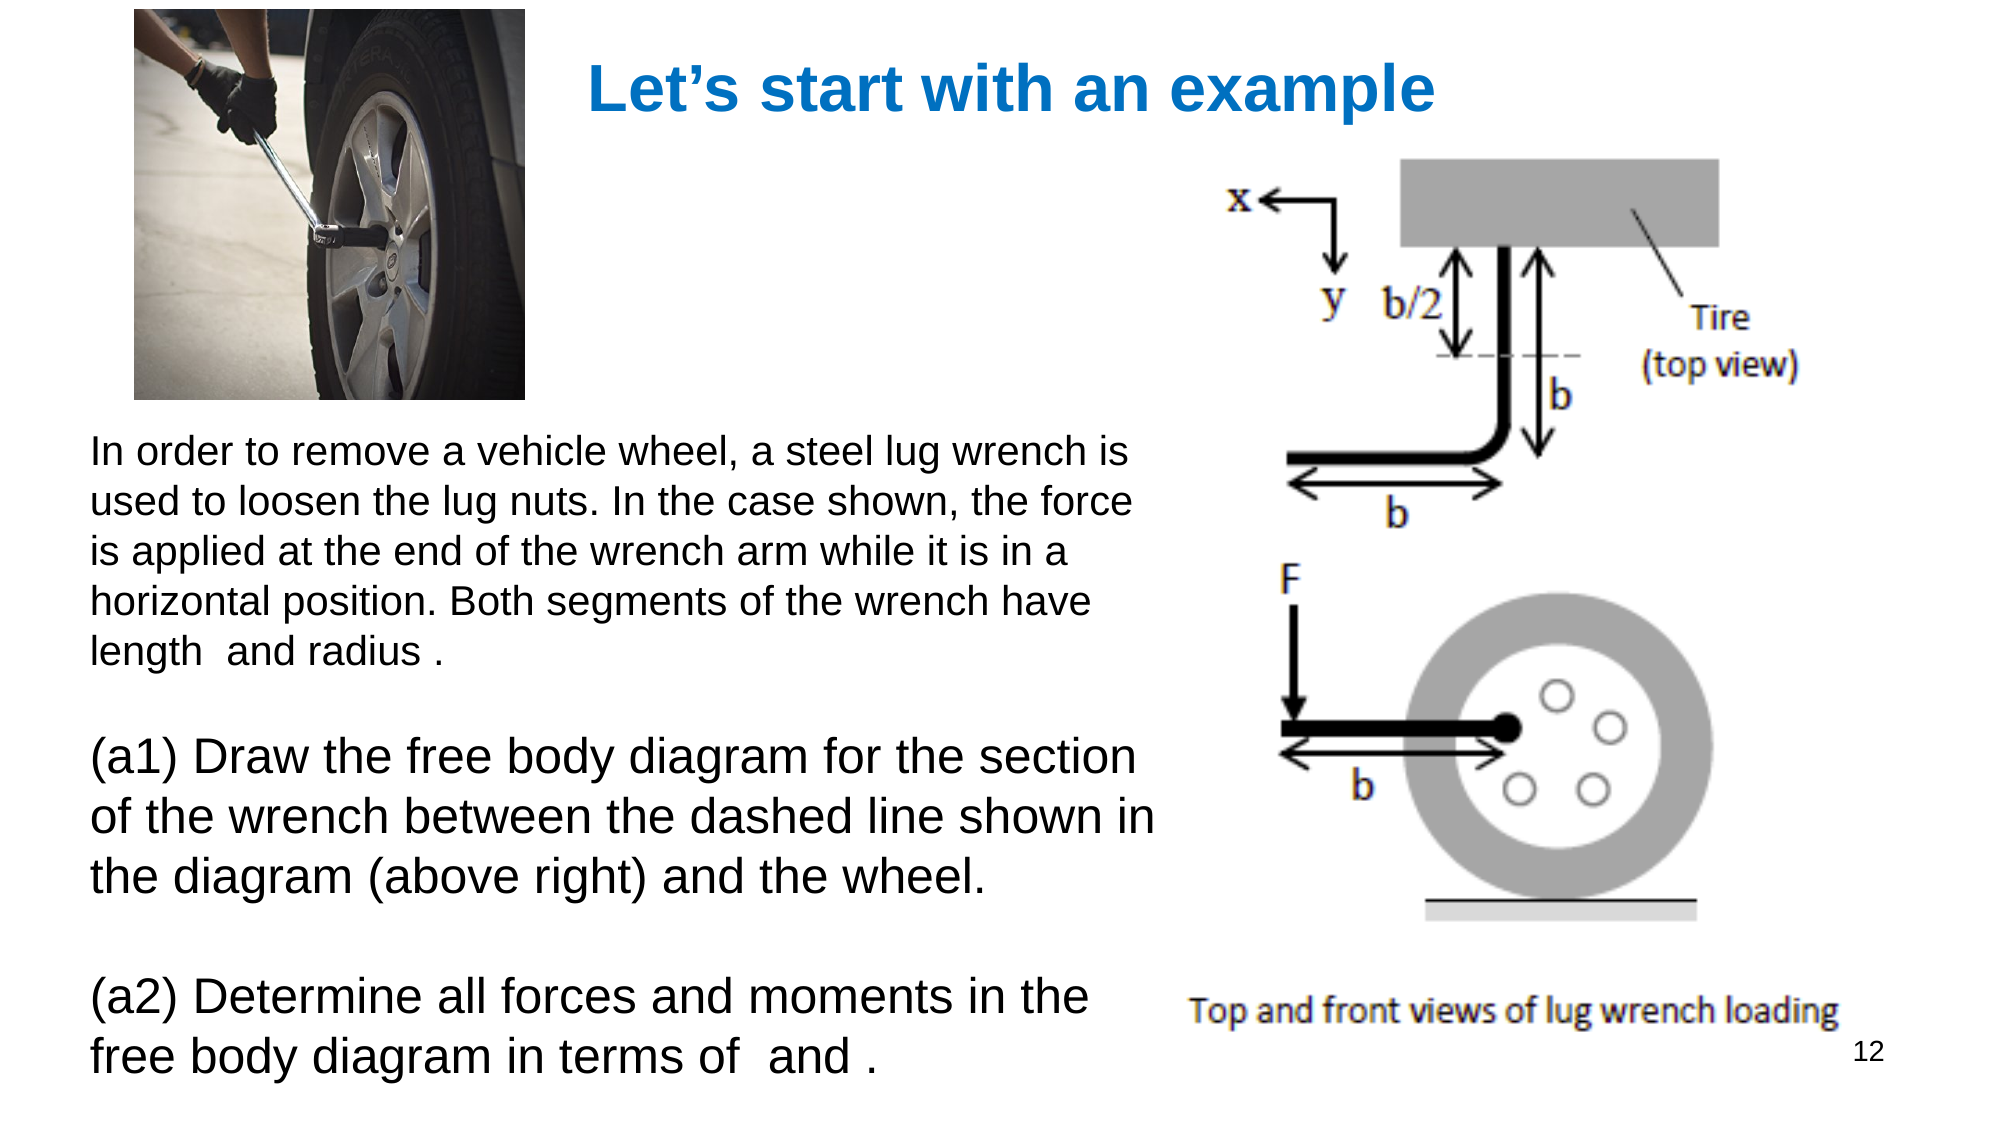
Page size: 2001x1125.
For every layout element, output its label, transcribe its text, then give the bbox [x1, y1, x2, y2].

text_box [1173, 149, 1851, 1040]
slide_number 12 [1433, 1024, 1901, 1103]
text_box Let’s start with an example [529, 37, 1650, 138]
picture [134, 9, 526, 401]
picture [1174, 149, 1853, 1043]
